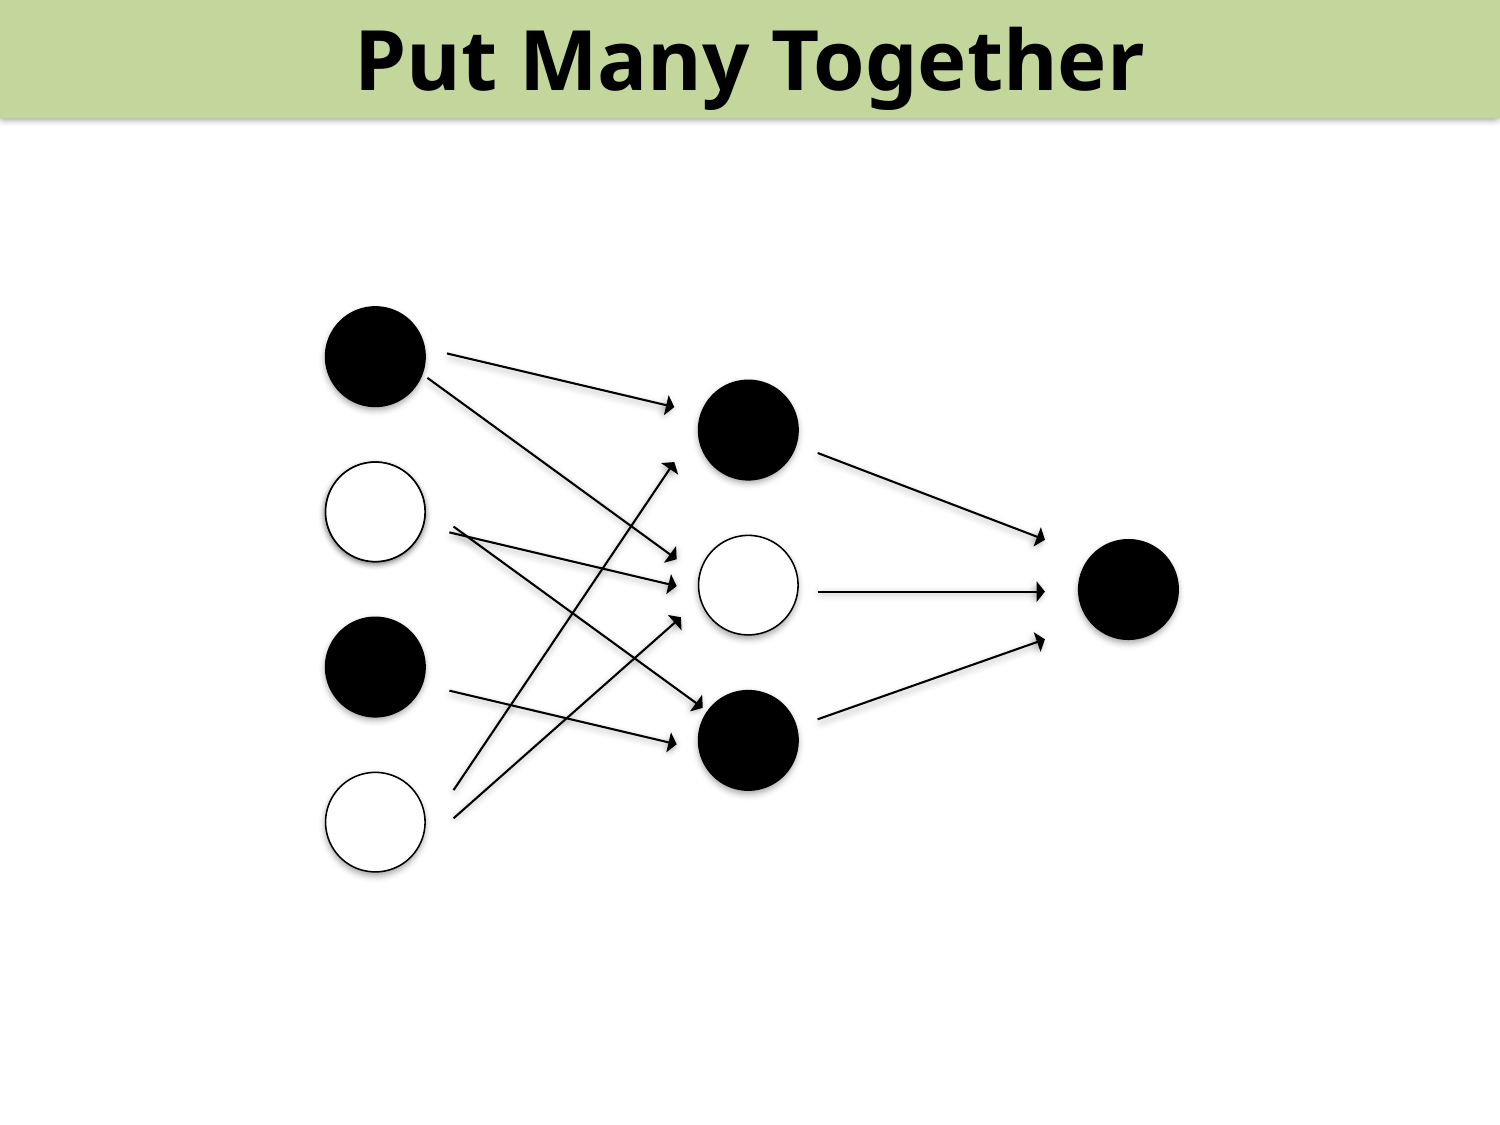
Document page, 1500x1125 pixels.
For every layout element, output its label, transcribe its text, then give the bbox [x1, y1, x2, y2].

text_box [698, 380, 799, 791]
text_box Put Many Together [0, 0, 1500, 122]
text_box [453, 526, 703, 709]
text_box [427, 377, 677, 560]
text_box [325, 461, 426, 873]
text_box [817, 452, 1046, 540]
text_box [1077, 538, 1179, 641]
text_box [817, 639, 1046, 720]
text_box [449, 532, 677, 587]
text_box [446, 353, 675, 408]
text_box [324, 306, 426, 408]
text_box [453, 617, 682, 819]
